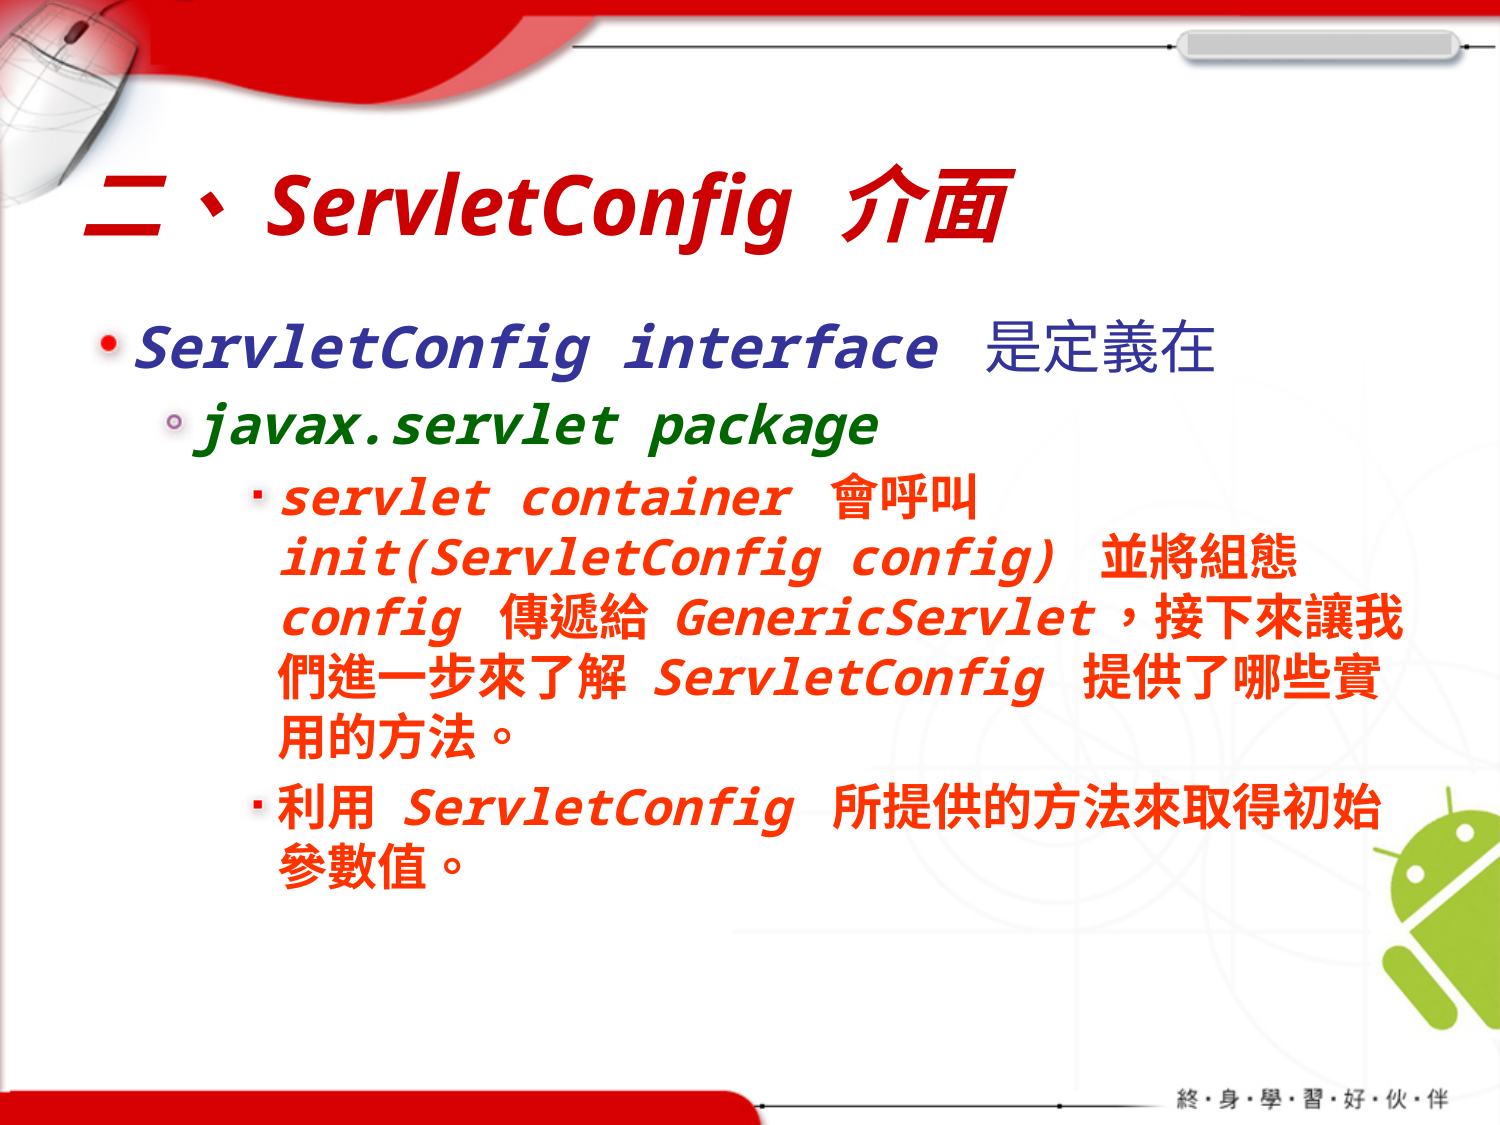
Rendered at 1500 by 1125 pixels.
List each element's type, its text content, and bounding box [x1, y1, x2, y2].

list ServletConfig interface 是定義在 javax.servlet package servlet container 會呼叫 init(ServletConfig config) 並將組態 config 傳遞給 GenericServlet，接下來讓我們進一步來了解 ServletConfig 提供了哪些實用的方法。 利用 ServletConfig 所提供的方法來取得初始參數值。 [75, 302, 1425, 1005]
picture [0, 0, 1500, 1125]
title 二、ServletConfig 介面 [64, 136, 1416, 268]
